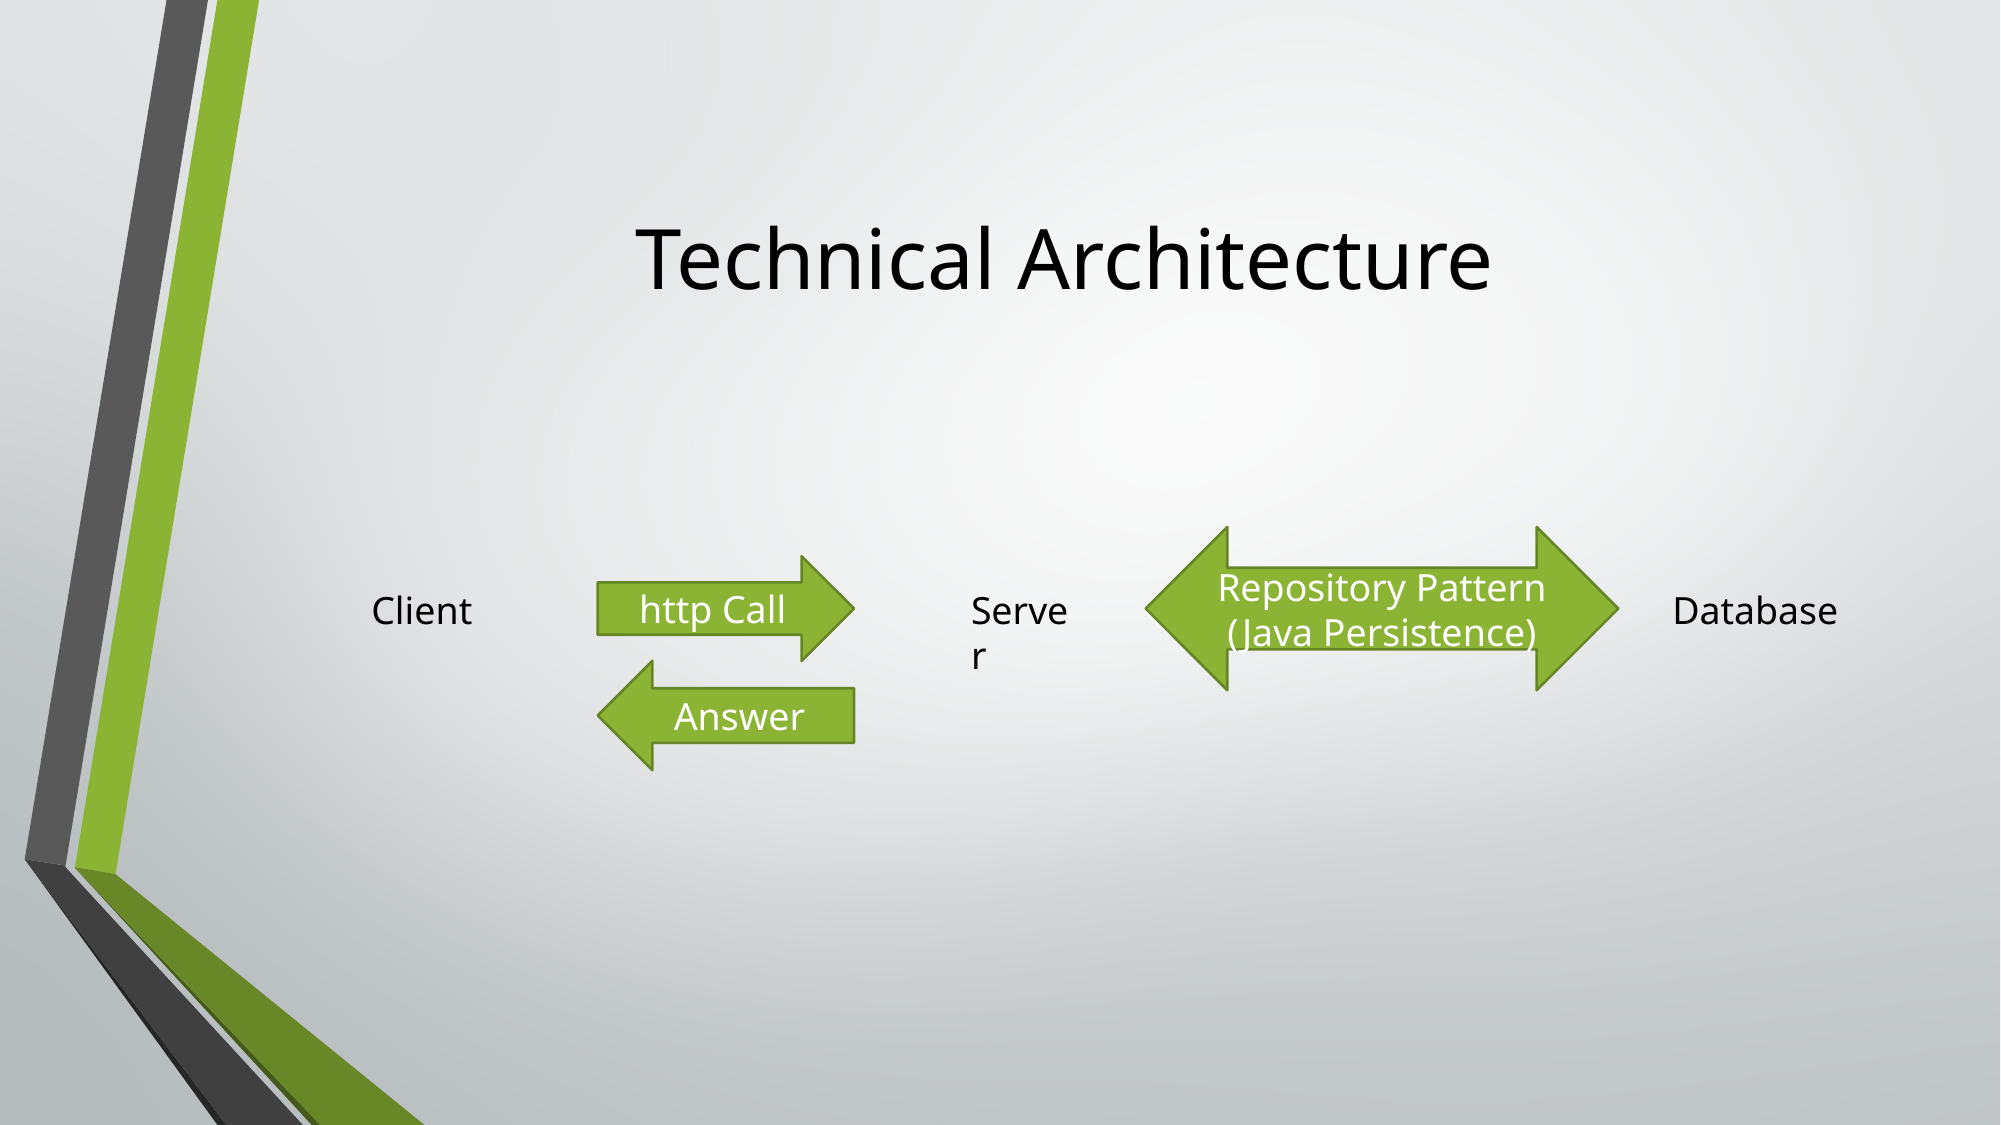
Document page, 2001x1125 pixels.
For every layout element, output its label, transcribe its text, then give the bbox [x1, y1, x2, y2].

text_box Answer [596, 659, 856, 772]
text_box http Call [596, 555, 855, 663]
text_box Repository Pattern (Java Persistence) [1144, 525, 1620, 692]
text_box Server [956, 579, 1099, 685]
text_box Database [1657, 579, 1854, 640]
title Technical Architecture [243, 112, 1887, 400]
text_box Client [356, 579, 488, 640]
